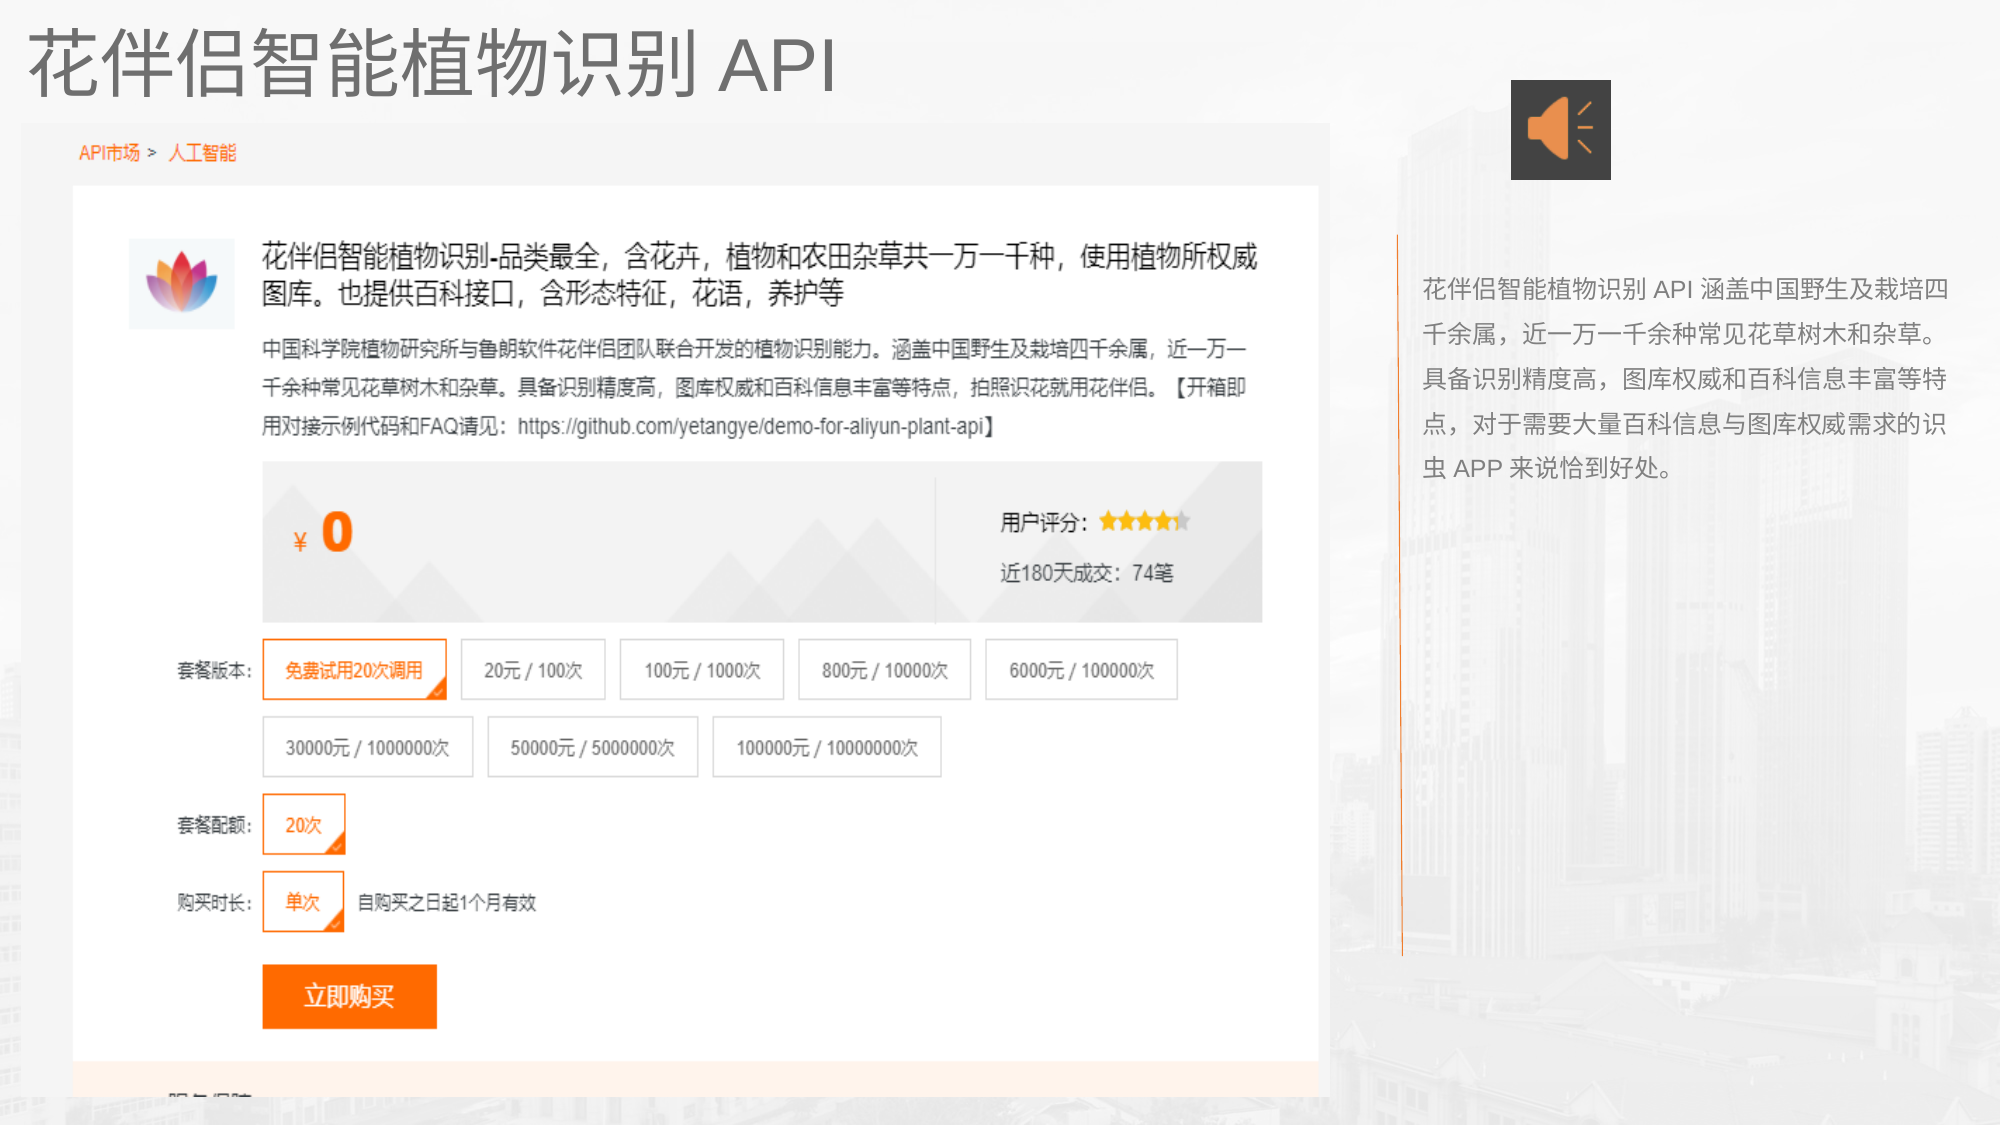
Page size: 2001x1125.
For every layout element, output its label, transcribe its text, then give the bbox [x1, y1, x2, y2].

picture [21, 123, 1330, 1097]
picture [1510, 79, 1613, 181]
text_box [1397, 234, 1403, 957]
text_box 花伴侣智能植物识别API涵盖中国野生及栽培四千余属，近一万一千余种常见花草树木和杂草。具备识别精度高，图库权威和百科信息丰富等特点，对于需要大量百科信息与图库权威需求的识虫APP来说恰到好处。 [1422, 258, 1968, 483]
text_box 花伴侣智能植物识别API [25, 16, 839, 107]
